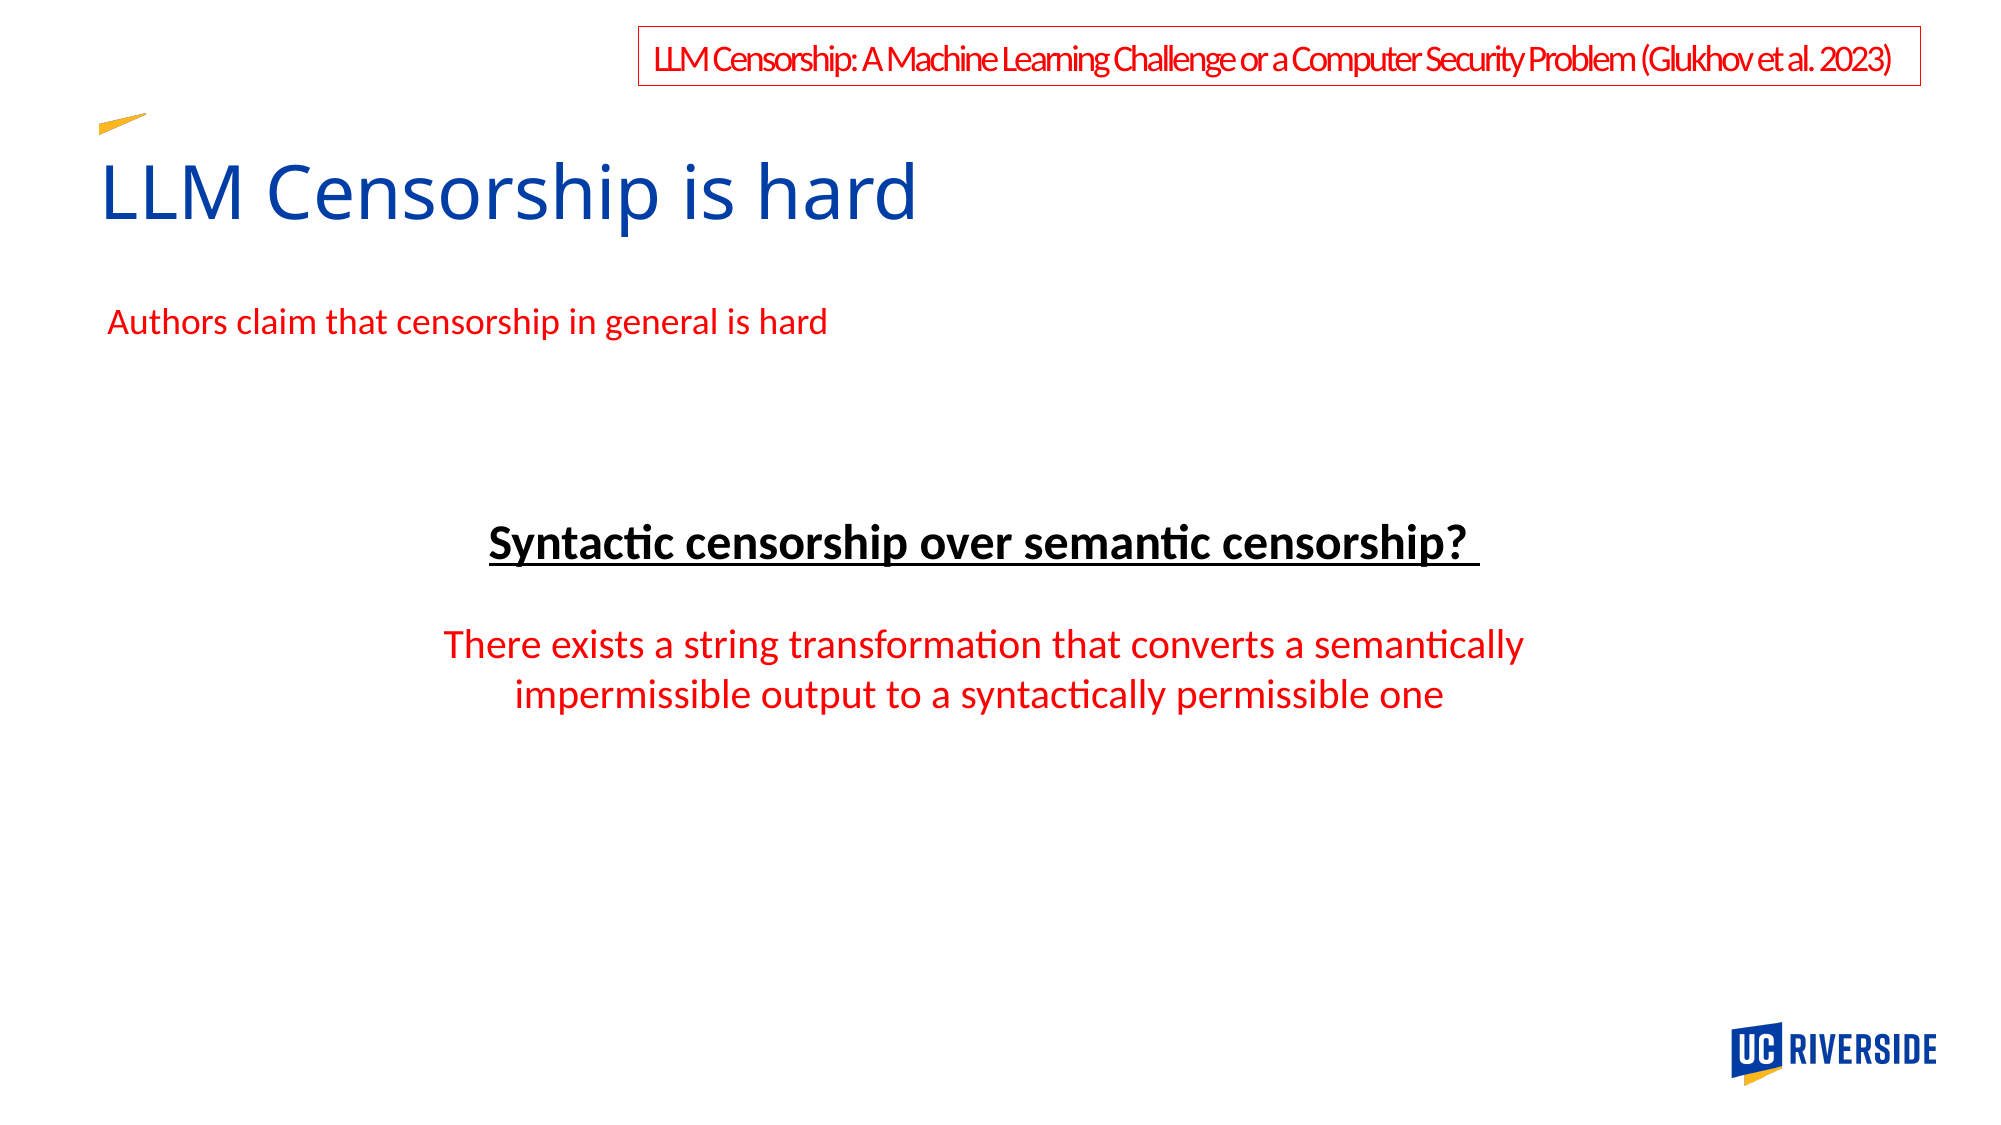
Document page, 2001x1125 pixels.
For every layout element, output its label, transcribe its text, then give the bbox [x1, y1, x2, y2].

text_box LLM Censorship: A Machine Learning Challenge or a Computer Security Problem (Glukhov et al. 2023) [638, 26, 1921, 86]
picture [1731, 1022, 1936, 1086]
text_box Syntactic censorship over semantic censorship? [307, 509, 1661, 570]
text_box LLM Censorship is hard [99, 144, 1921, 235]
text_box There exists a string transformation that converts a semantically impermissible output to a syntactically permissible one [427, 616, 1542, 717]
text_box Authors claim that censorship in general is hard [99, 296, 837, 342]
picture [99, 113, 146, 135]
